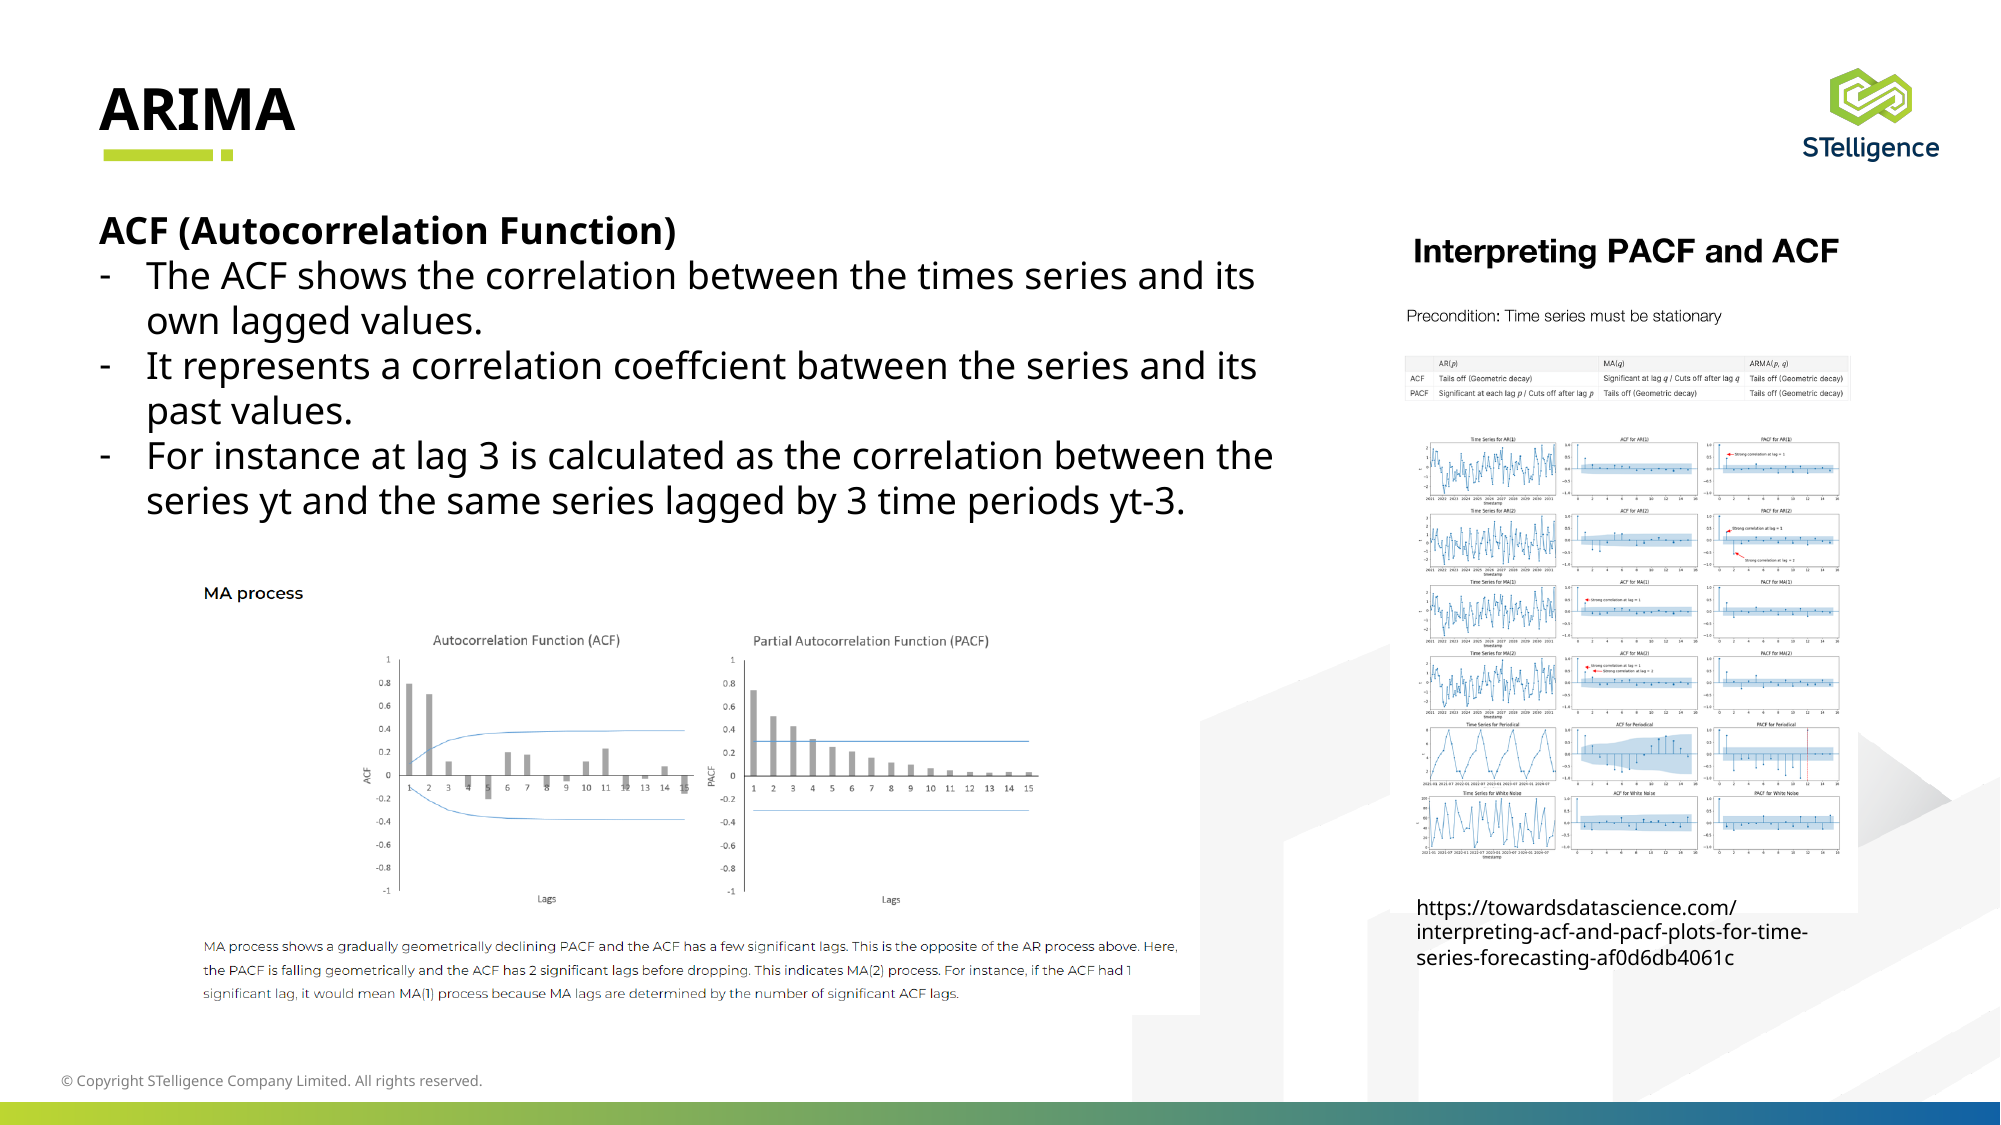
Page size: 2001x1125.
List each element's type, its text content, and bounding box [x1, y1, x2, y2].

picture [187, 580, 1201, 1016]
picture [1803, 68, 1939, 162]
list ACF (Autocorrelation Function) The ACF shows the correlation between the times series and its own lagged values. It represents a correlation coeffcient batween the series and its past values. For instance at lag 3 is calculated as the correlation between the series yt and the same series lagged by 3 time periods yt-3. [84, 199, 1347, 963]
title ARIMA [84, 66, 1748, 148]
picture [1390, 211, 1859, 914]
text_box https://towardsdatascience.com/interpreting-acf-and-pacf-plots-for-time-series-forecasting-af0d6db4061c [1401, 914, 1835, 977]
